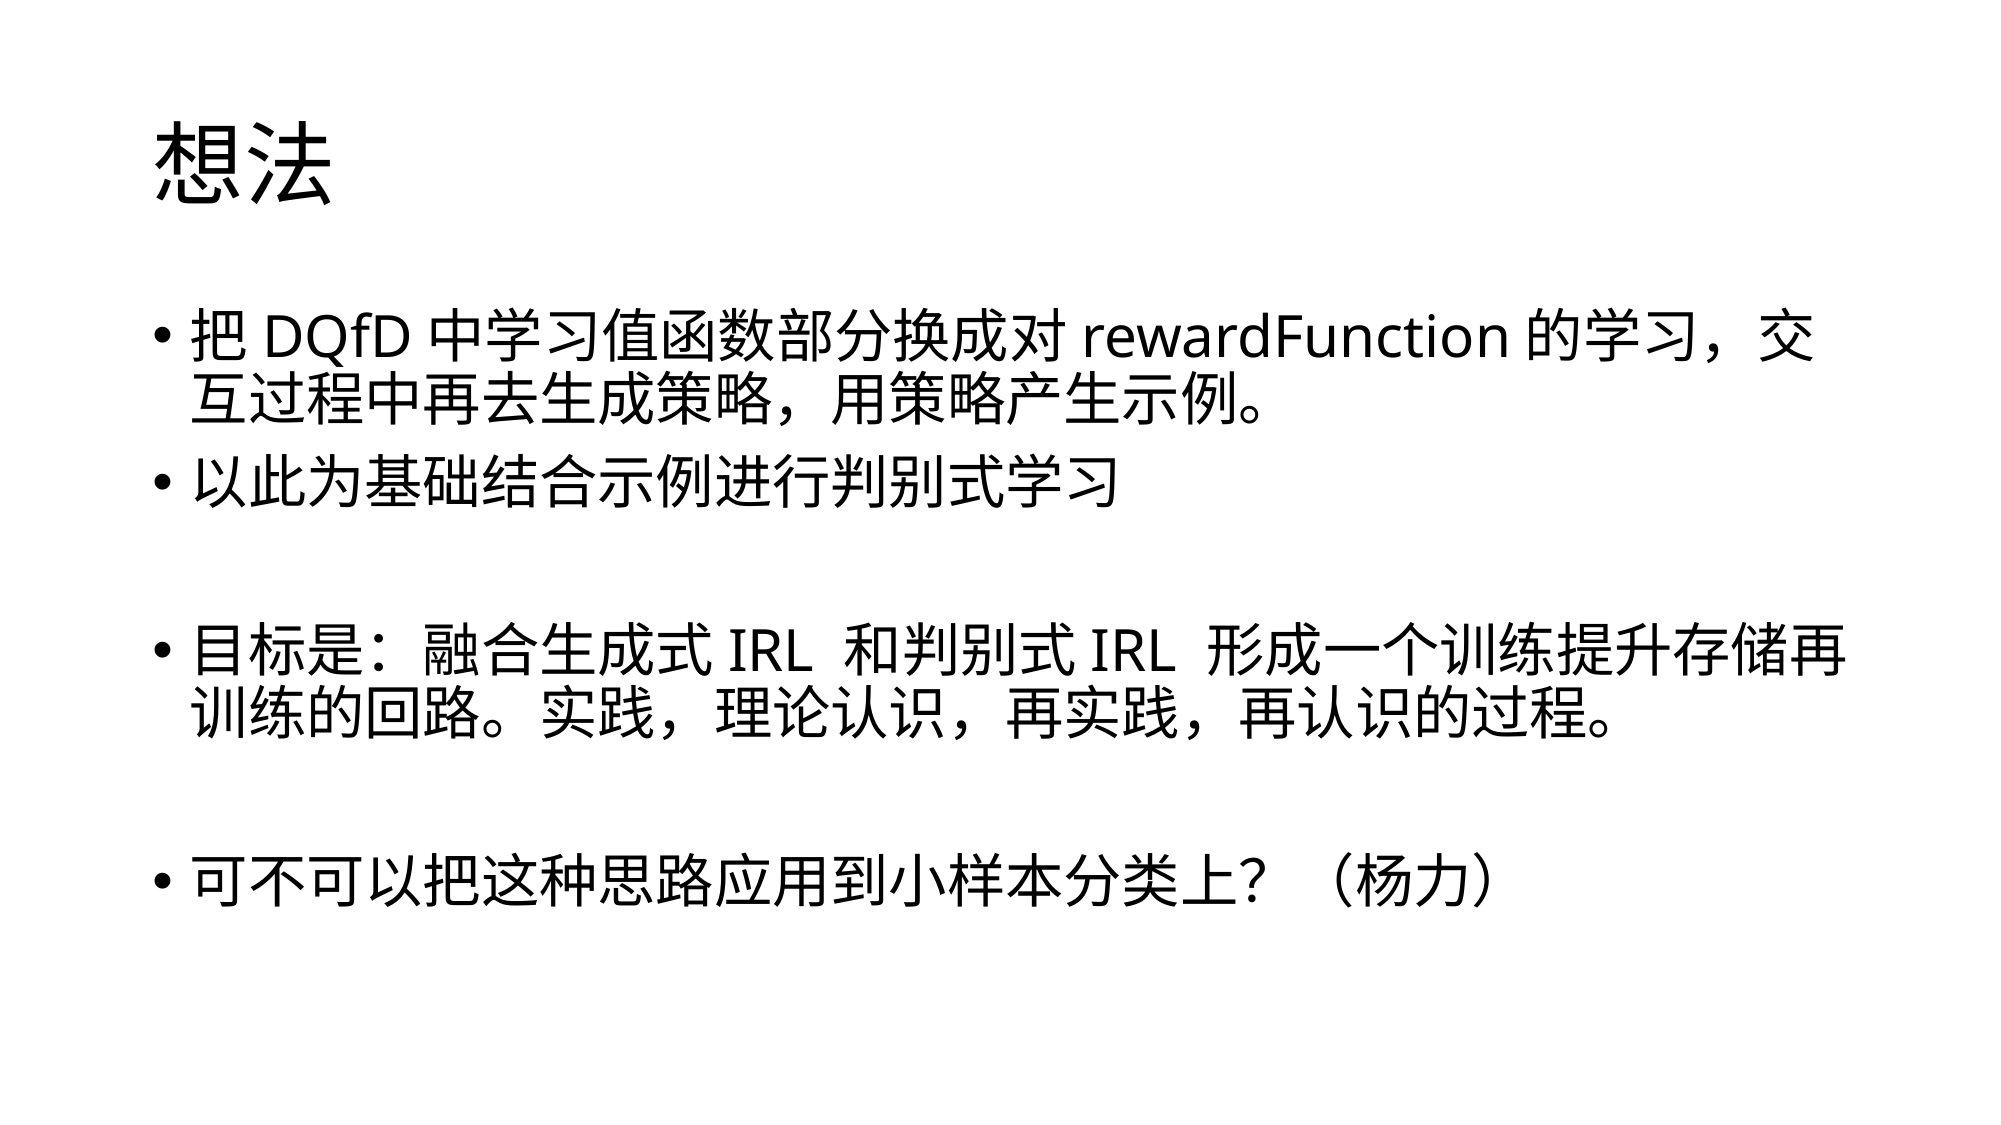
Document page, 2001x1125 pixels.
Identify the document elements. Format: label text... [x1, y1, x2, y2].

title 想法 [137, 59, 1863, 278]
list 把DQfD中学习值函数部分换成对rewardFunction的学习，交互过程中再去生成策略，用策略产生示例。 以此为基础结合示例进行判别式学习 目标是：融合生成式IRL 和判别式IRL 形成一个训练提升存储再训练的回路。实践，理论认识，再实践，再认识的过程。 可不可以把这种思路应用到小样本分类上？（杨力） [137, 299, 1863, 1014]
